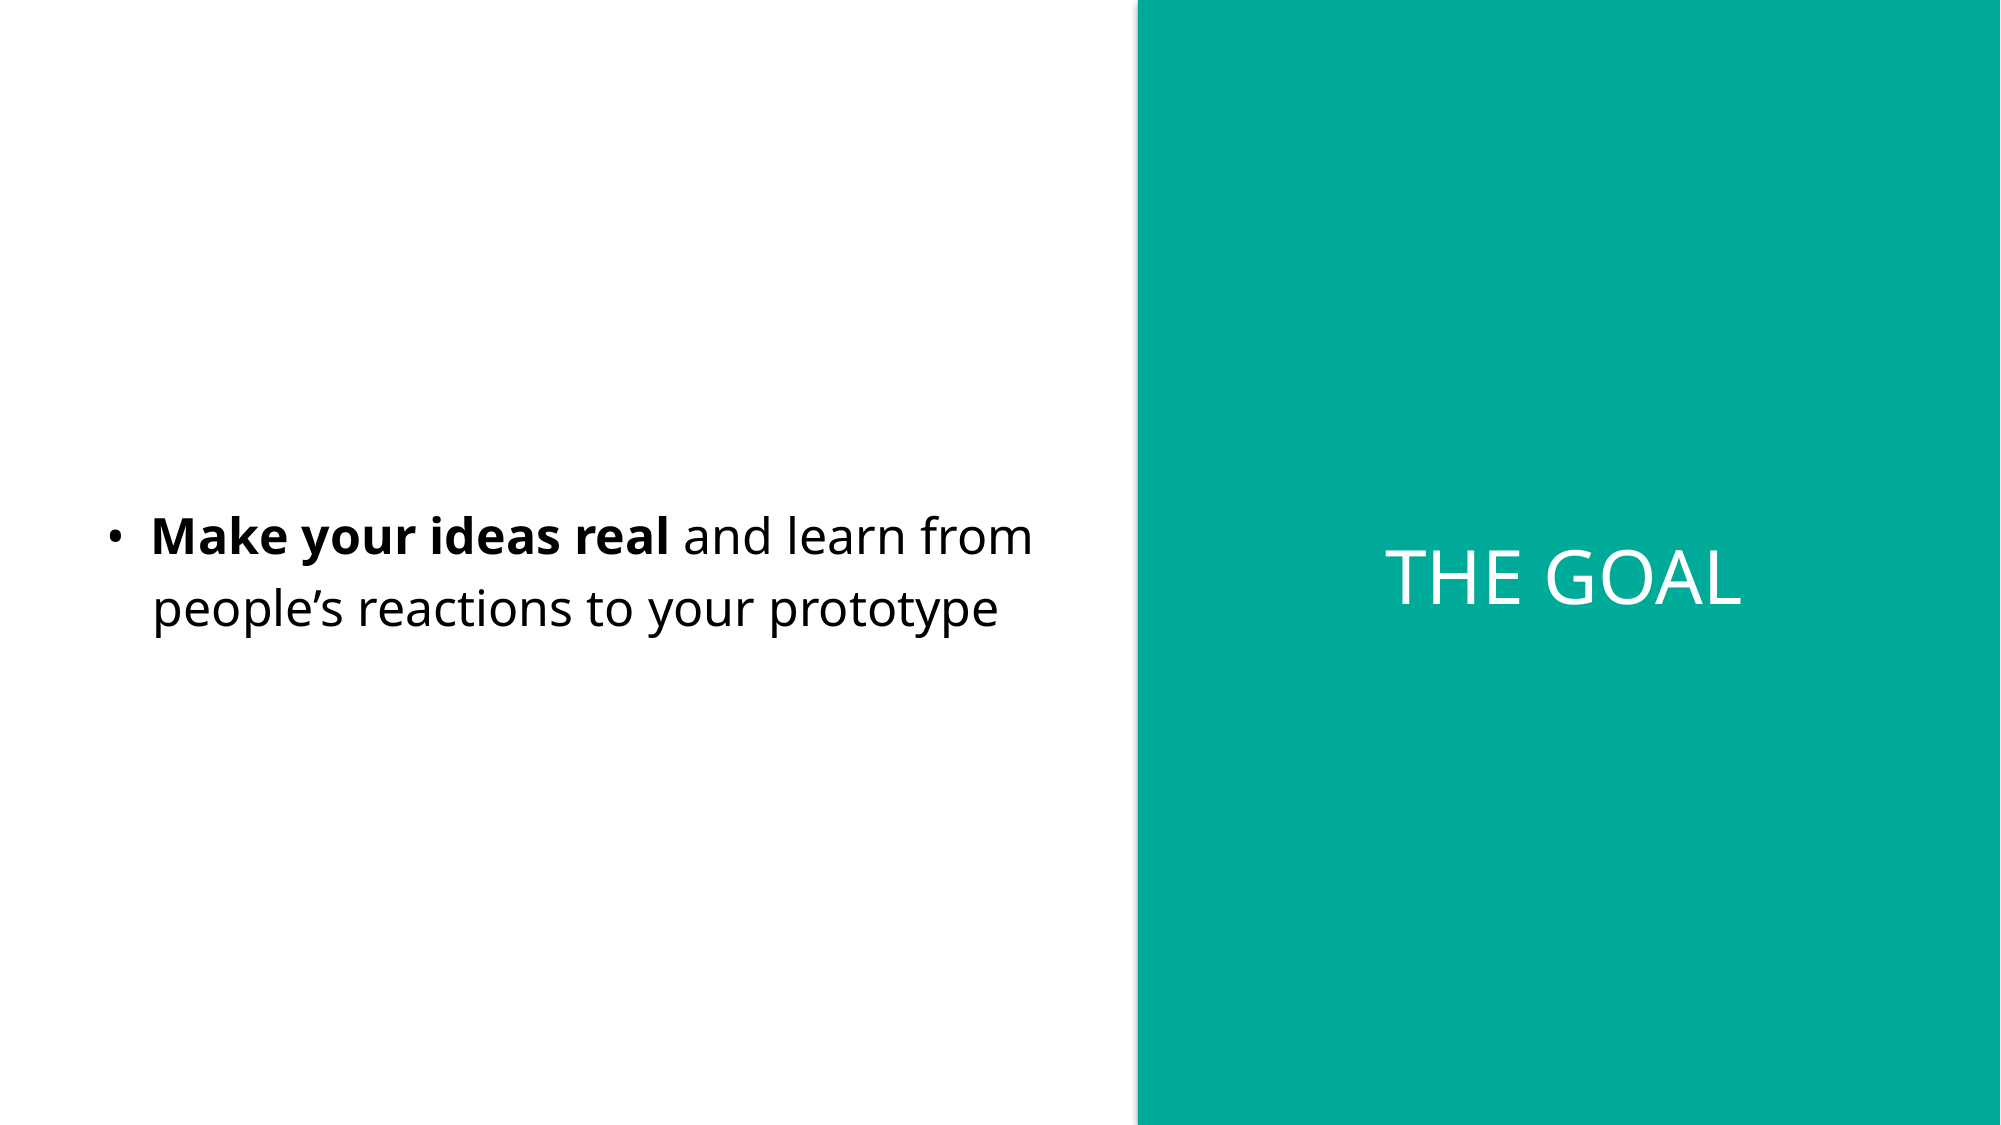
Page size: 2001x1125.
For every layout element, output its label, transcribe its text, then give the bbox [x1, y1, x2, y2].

text_box • Make your ideas real and learn from people’s reactions to your prototype [106, 485, 1078, 640]
text_box THE GOAL [1142, 503, 2000, 621]
text_box [1137, 0, 2000, 1125]
